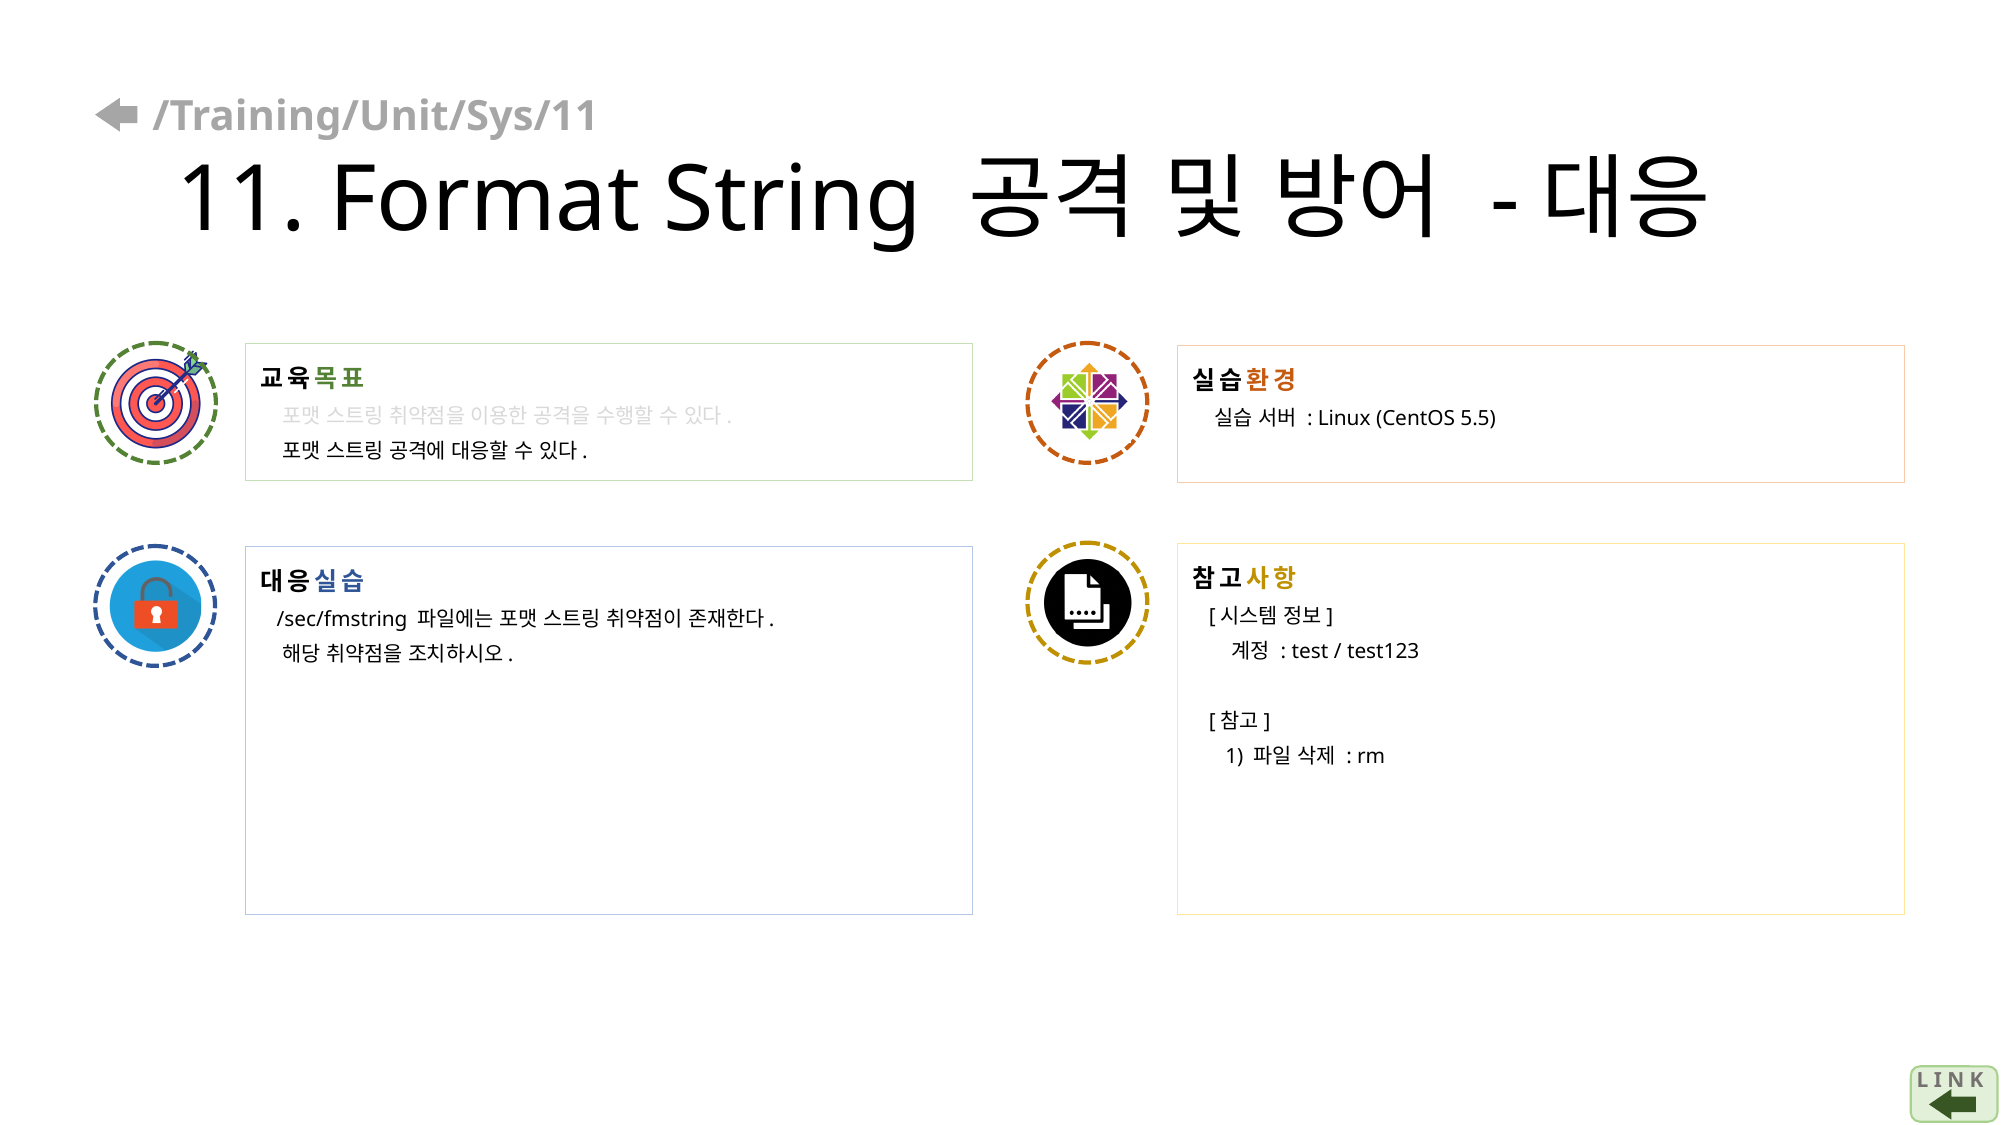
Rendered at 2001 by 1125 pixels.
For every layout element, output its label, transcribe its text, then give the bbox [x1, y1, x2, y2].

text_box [1901, 1059, 2000, 1125]
text_box 대응실습 /sec/fmstring 파일에는 포맷 스트링 취약점이 존재한다. 해당 취약점을 조치하시오. [245, 546, 973, 915]
title /Training/Unit/Sys/11 11. Format String 공격 및 방어 -대응 [137, 59, 1863, 278]
text_box [1050, 651, 1125, 664]
text_box [94, 567, 108, 645]
text_box [1051, 541, 1125, 554]
picture [103, 343, 215, 455]
picture [108, 559, 202, 653]
text_box [1136, 565, 1149, 640]
text_box [124, 455, 187, 464]
picture [1048, 360, 1131, 443]
text_box [202, 566, 217, 645]
text_box [1026, 341, 1149, 464]
text_box [1026, 566, 1039, 640]
text_box [93, 95, 137, 134]
text_box 실습환경 실습 서버 : Linux (CentOS 5.5) [1177, 345, 1905, 483]
text_box [95, 373, 103, 434]
text_box [116, 653, 193, 667]
text_box 참고사항 [시스템 정보] 계정 : test / test123 [참고] 1) 파일 삭제 : rm [1177, 543, 1905, 915]
text_box [116, 544, 194, 559]
picture [1039, 554, 1136, 651]
text_box 교육목표 포맷 스트링 취약점을 이용한 공격을 수행할 수 있다. 포맷 스트링 공격에 대응할 수 있다. [245, 343, 973, 481]
